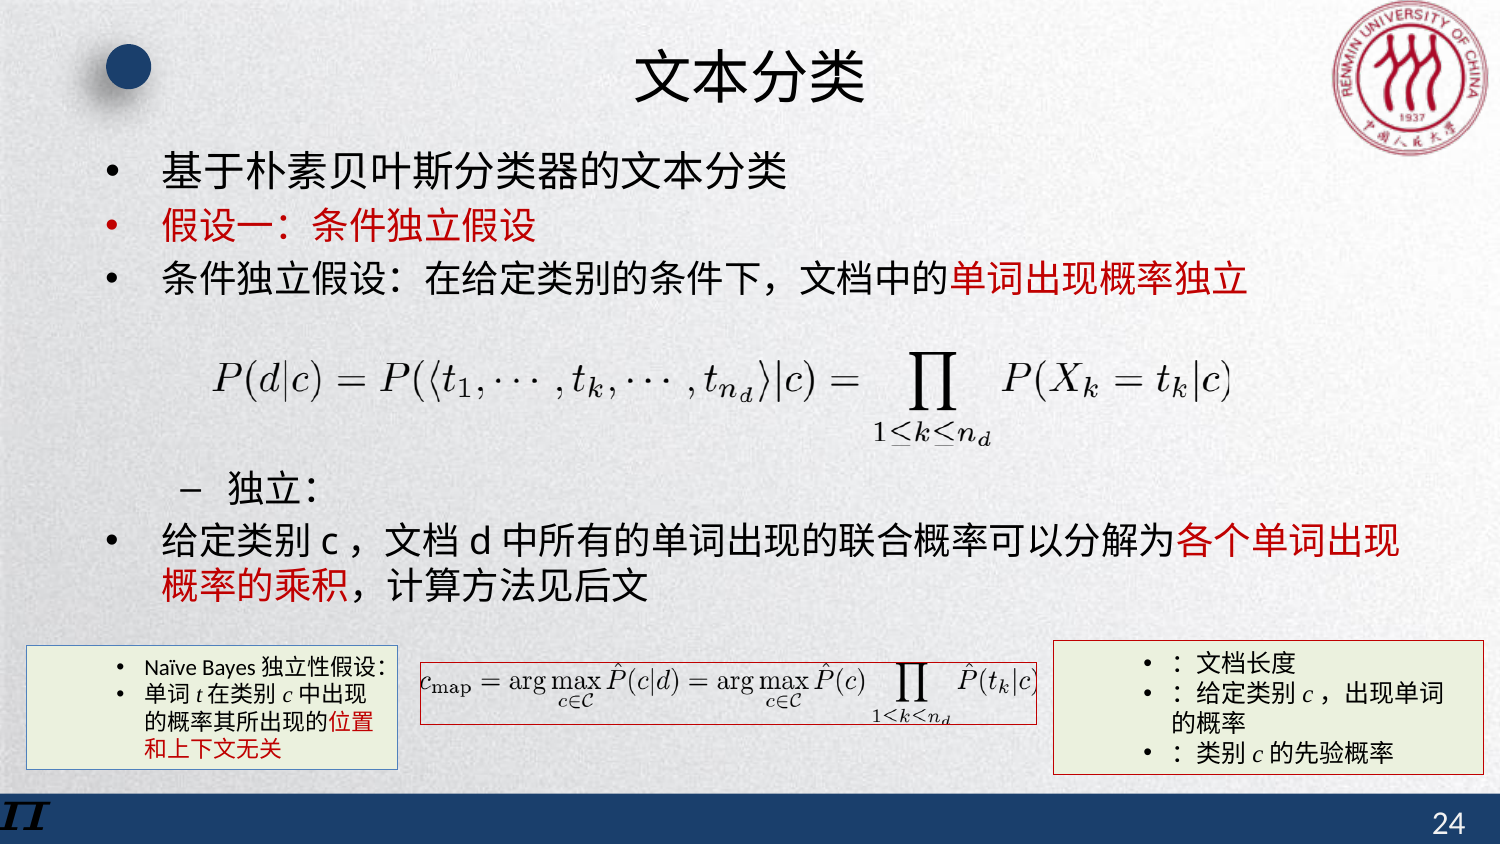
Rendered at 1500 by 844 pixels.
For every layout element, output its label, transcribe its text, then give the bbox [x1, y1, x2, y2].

picture [0, 0, 1500, 793]
title 文本分类 [75, 33, 1425, 116]
text_box Naïve Bayes独立性假设： 单词t在类别c中出现的概率其所出现的位置和上下文无关 [26, 645, 398, 770]
